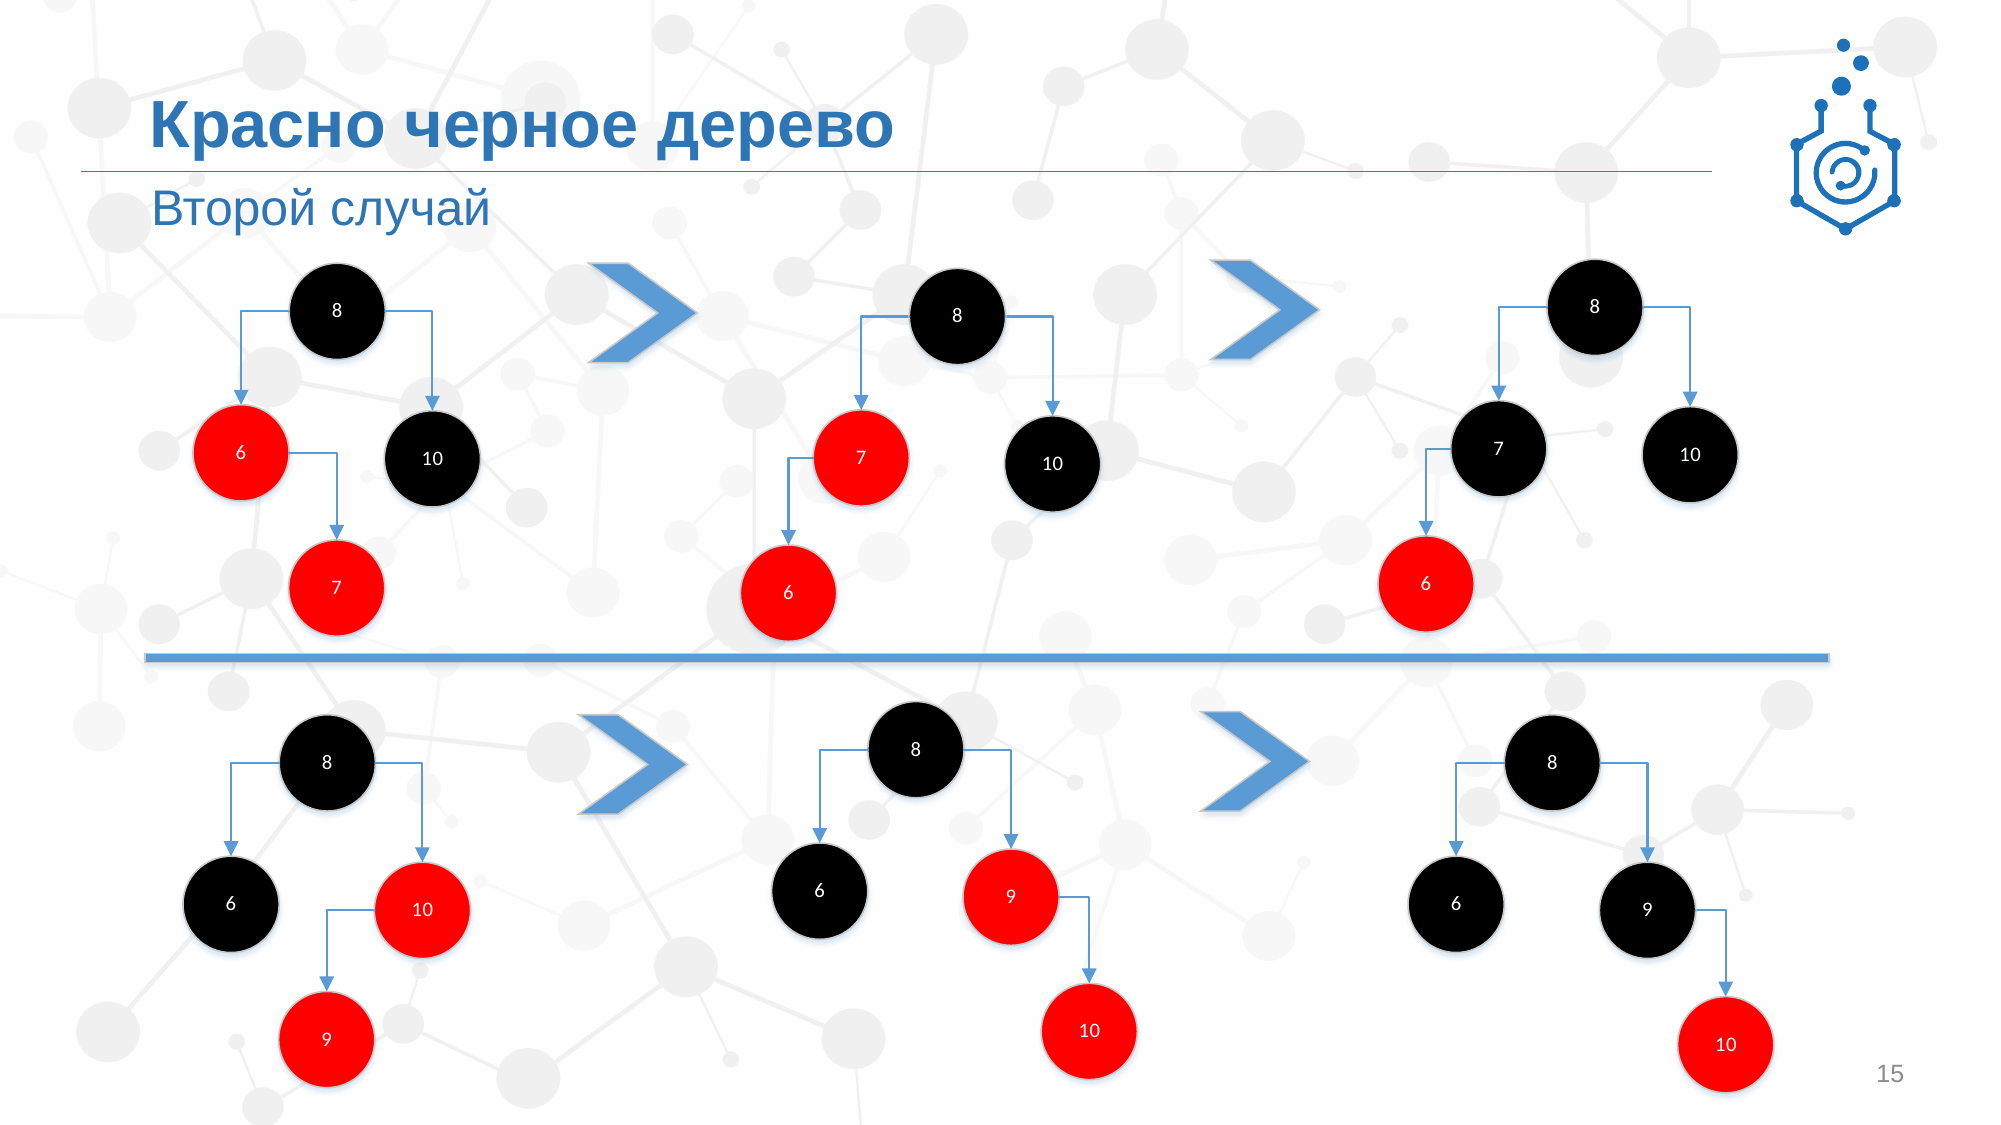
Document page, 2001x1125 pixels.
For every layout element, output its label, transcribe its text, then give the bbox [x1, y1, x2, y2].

slide_number 15 [1838, 1042, 1920, 1103]
picture [0, 0, 2001, 1125]
text_box Красно черное дерево [134, 78, 1402, 162]
text_box Второй случай [136, 179, 1404, 244]
